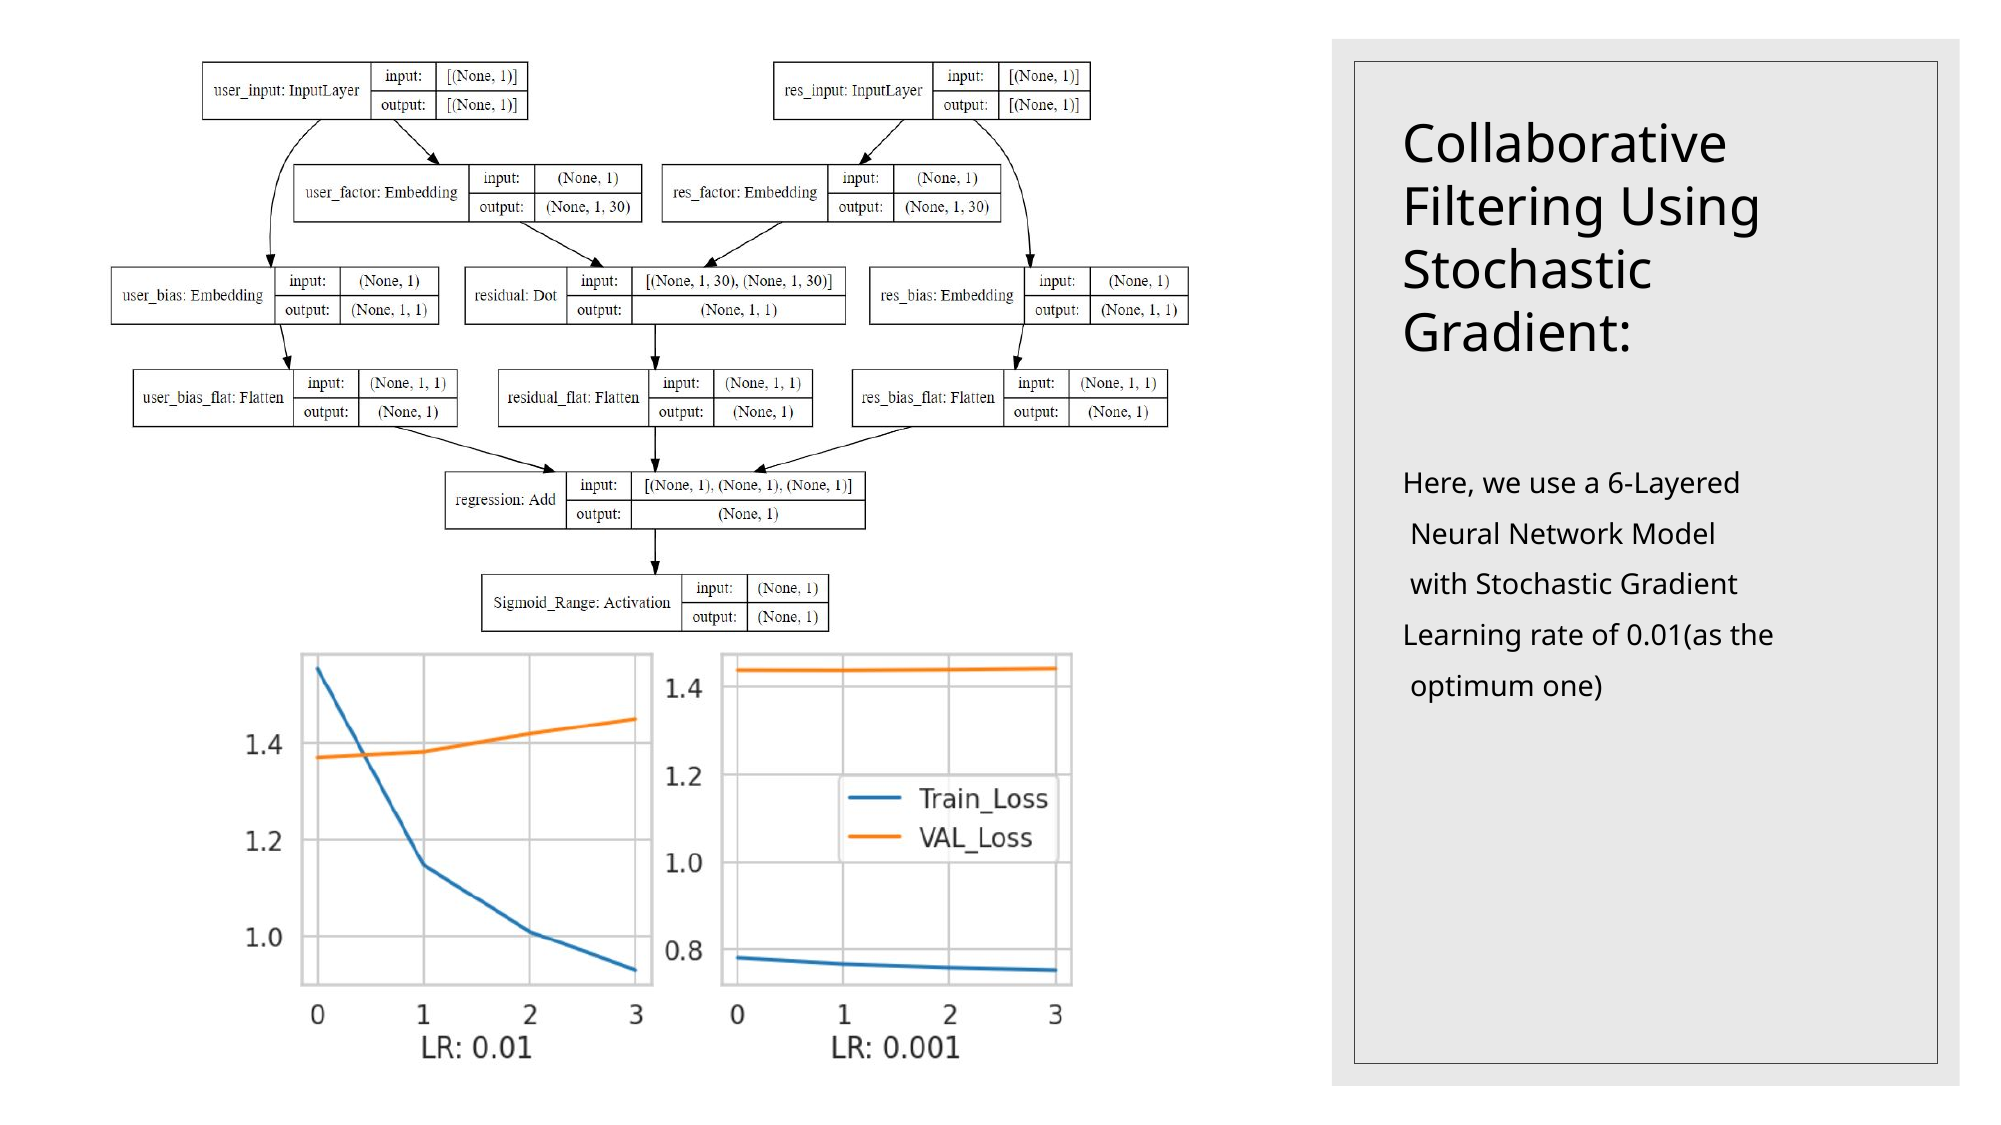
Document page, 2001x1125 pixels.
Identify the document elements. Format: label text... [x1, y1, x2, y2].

list Here, we use a 6-Layered Neural Network Model with Stochastic Gradient Learning rate of 0.01(as the optimum one) [1387, 453, 1907, 713]
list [93, 61, 1219, 643]
title Collaborative Filtering Using Stochastic Gradient: [1387, 99, 1907, 370]
picture [219, 642, 1130, 1067]
